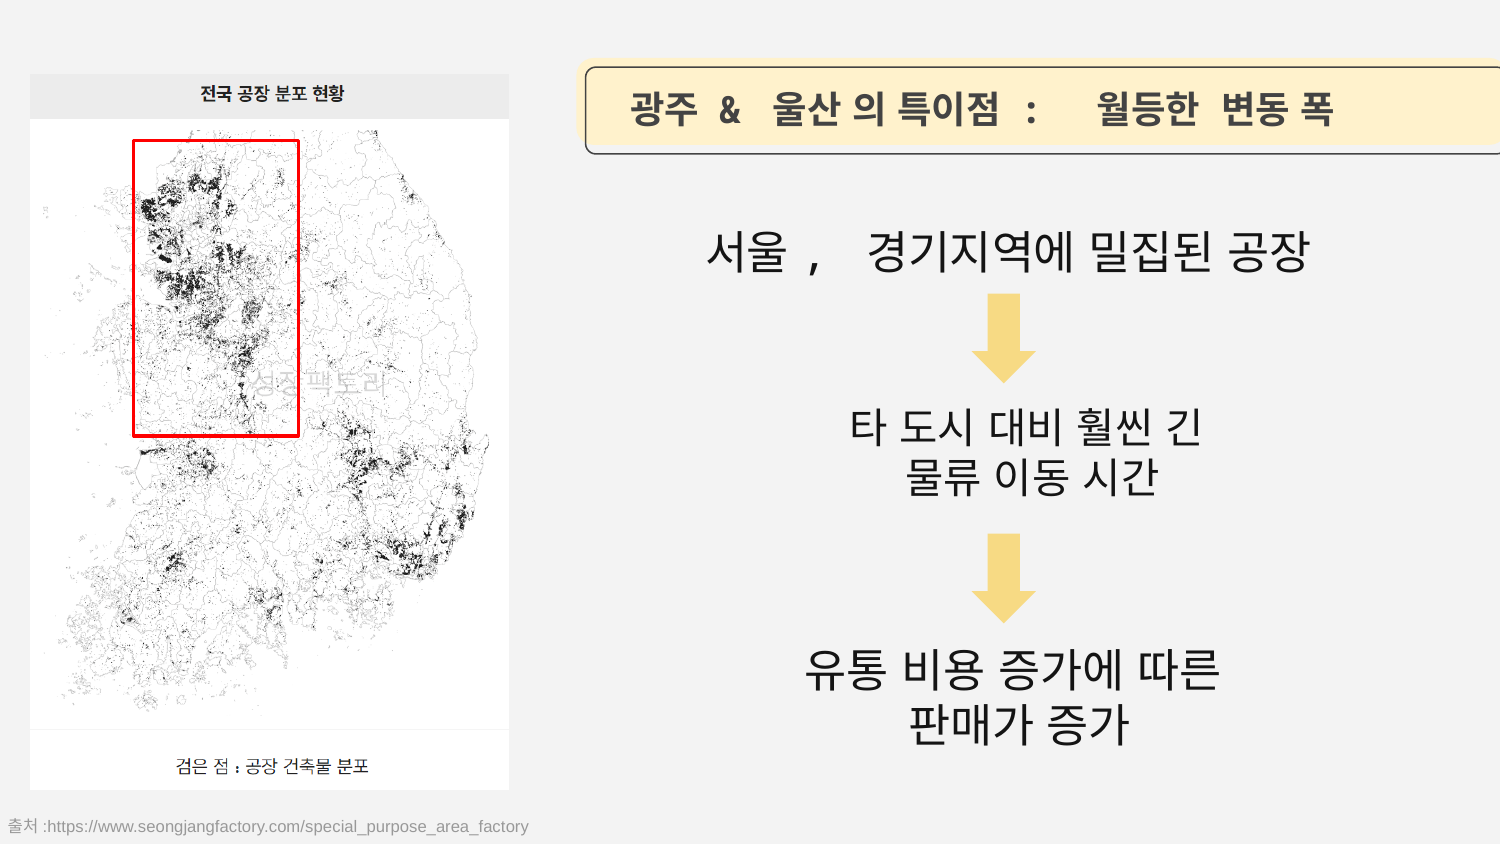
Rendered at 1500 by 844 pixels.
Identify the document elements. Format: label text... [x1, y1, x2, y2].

text_box 광주 & 울산 의 특이점 : 월등한 변동 폭 [566, 79, 1410, 146]
text_box 타 도시 대비 훨씬 긴 물류 이동 시간 [655, 412, 1410, 517]
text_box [29, 74, 509, 791]
text_box 출처:https://www.seongjangfactory.com/special_purpose_area_factory [0, 808, 583, 844]
text_box 유통 비용 증가에 따른 판매가 증가 [655, 661, 1384, 767]
text_box [969, 531, 1038, 626]
text_box [969, 291, 1038, 386]
text_box 서울, 경기지역에 밀집된 공장 [690, 189, 1419, 294]
